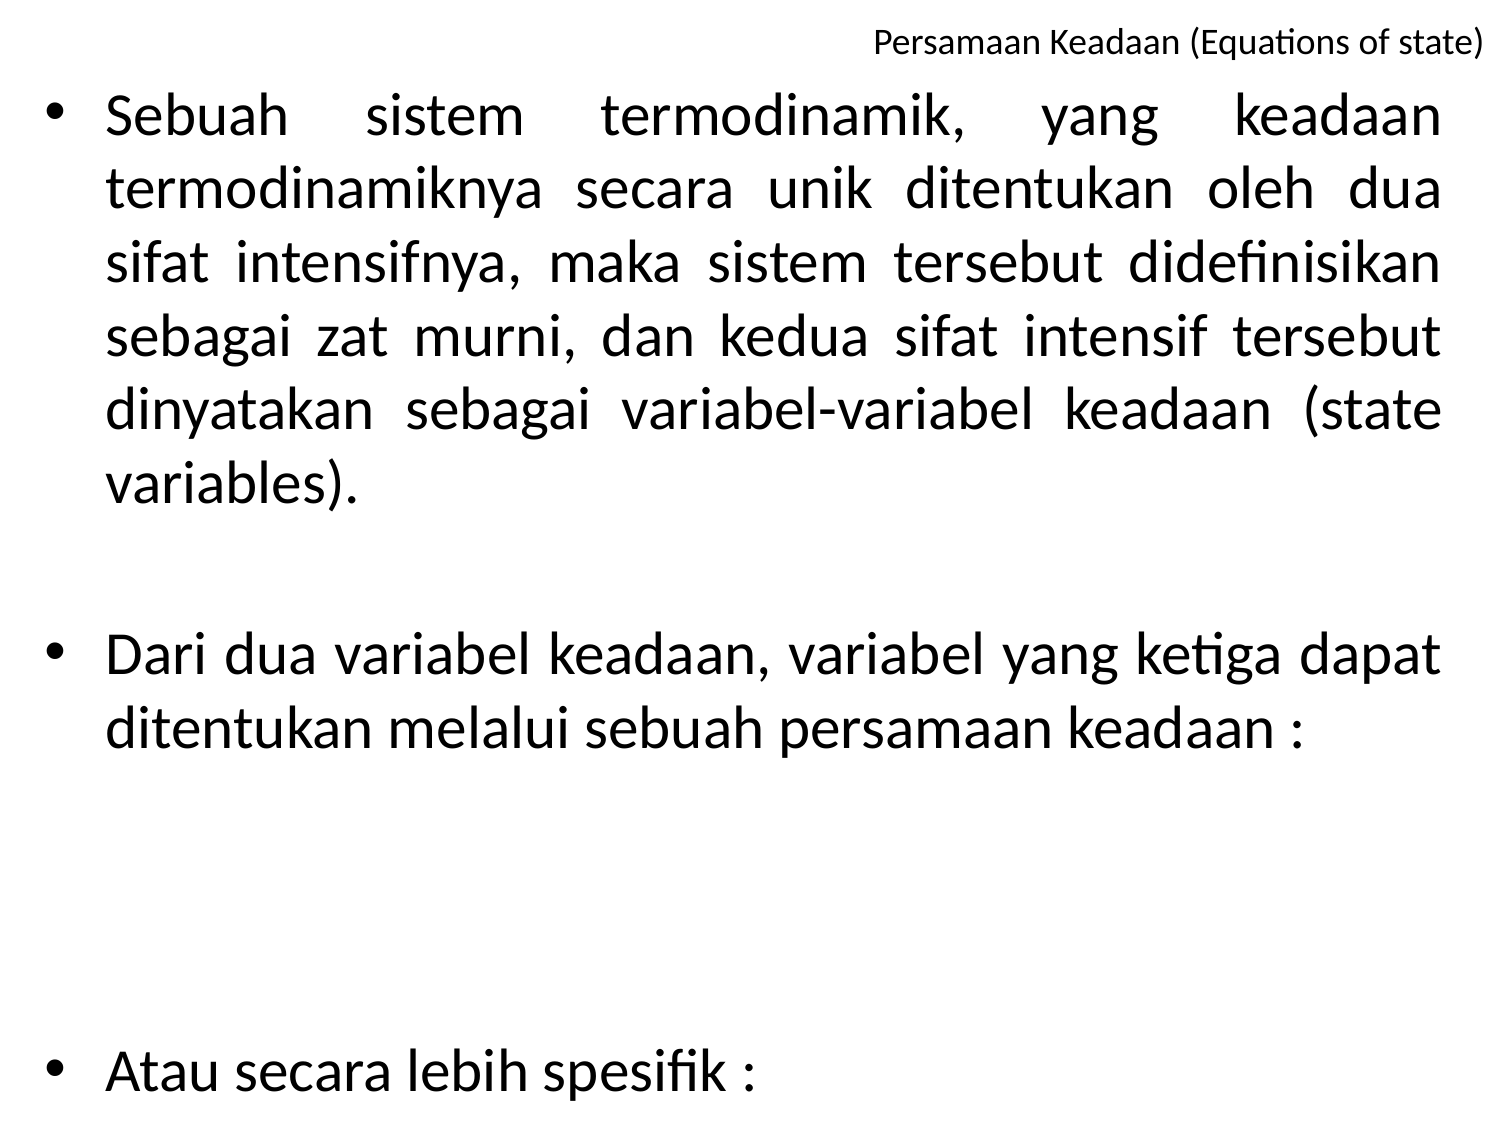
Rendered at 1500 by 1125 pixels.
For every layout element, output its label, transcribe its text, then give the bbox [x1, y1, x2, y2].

title Persamaan Keadaan (Equations of state) [832, 0, 1500, 79]
